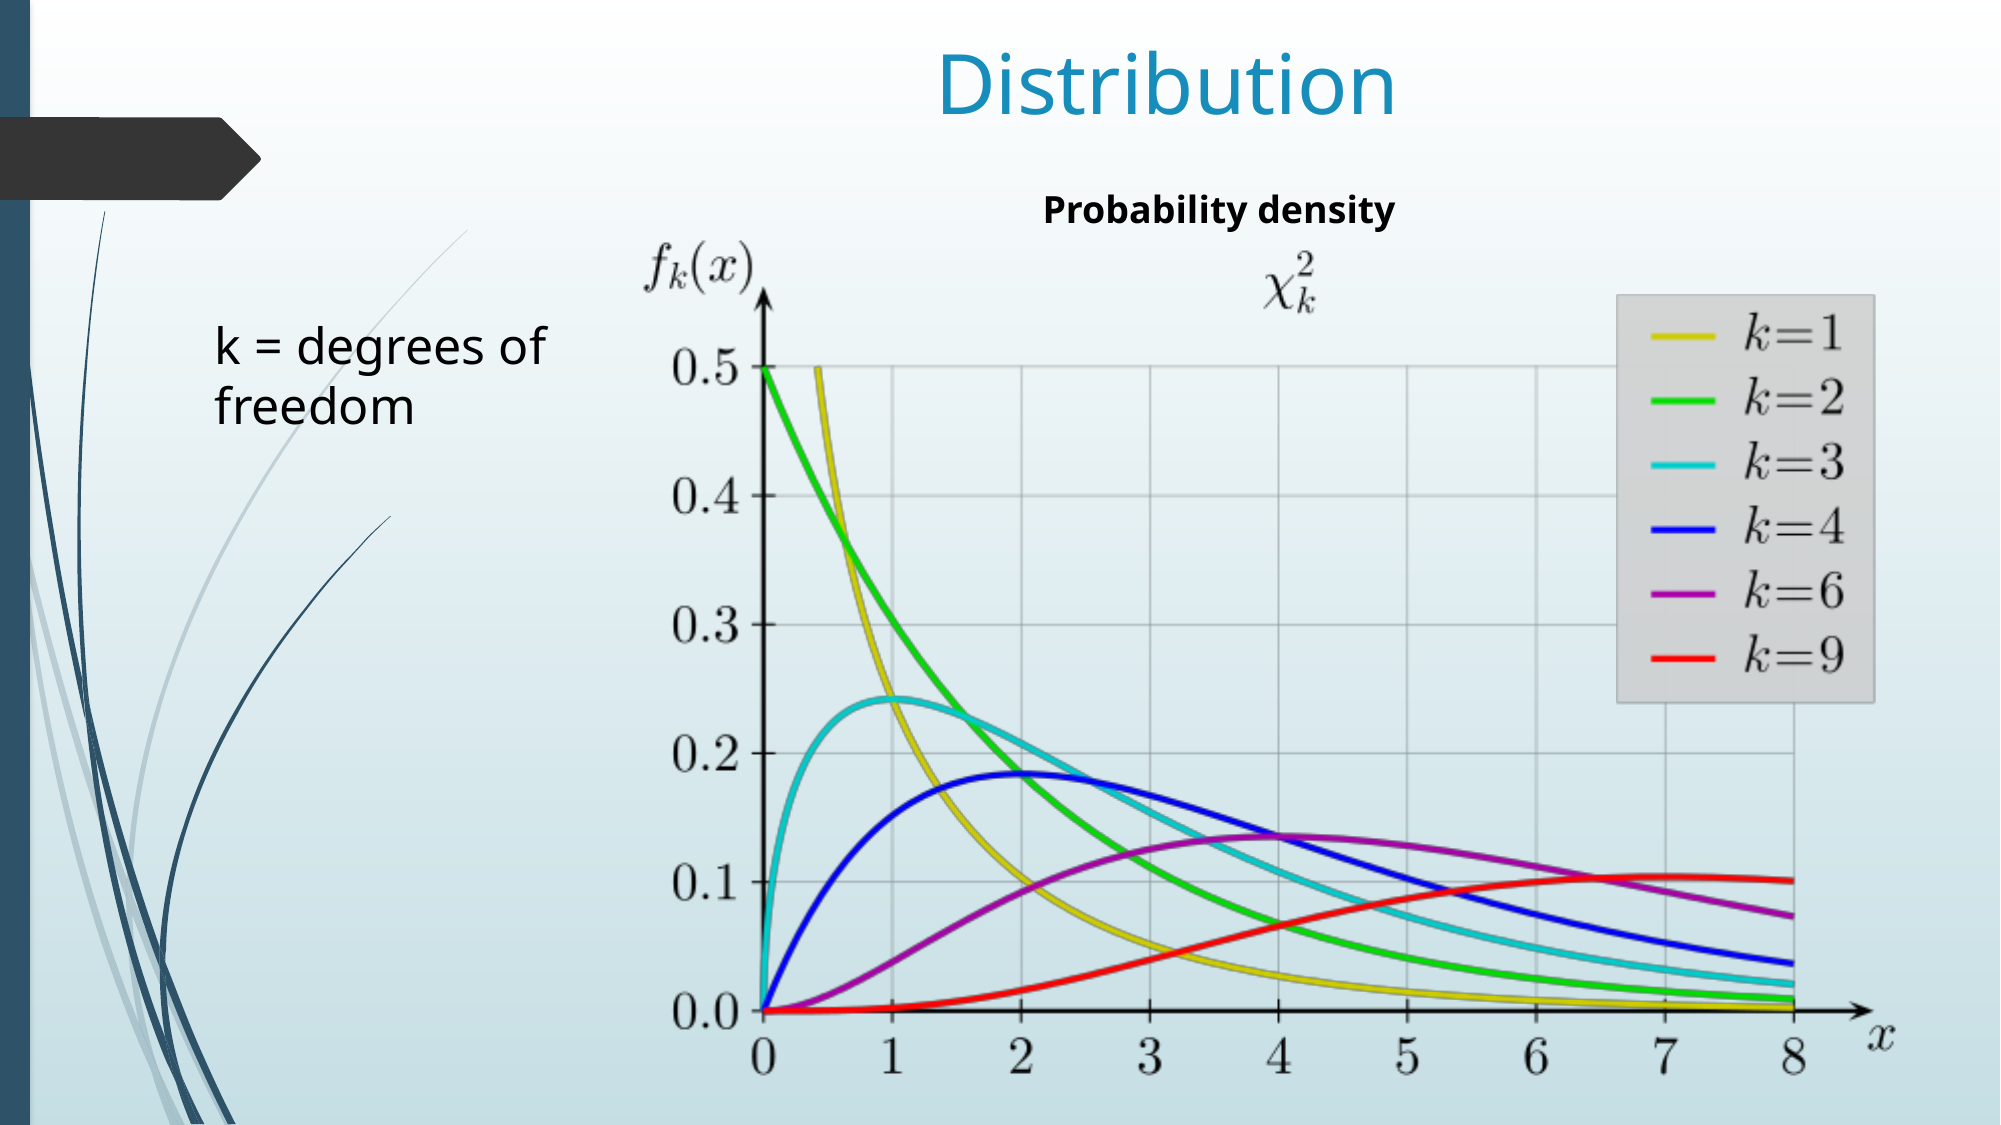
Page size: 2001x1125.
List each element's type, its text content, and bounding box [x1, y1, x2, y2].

picture [631, 233, 1920, 1092]
text_box k = degrees of freedom [199, 307, 626, 442]
text_box Probability density [1027, 178, 1411, 232]
